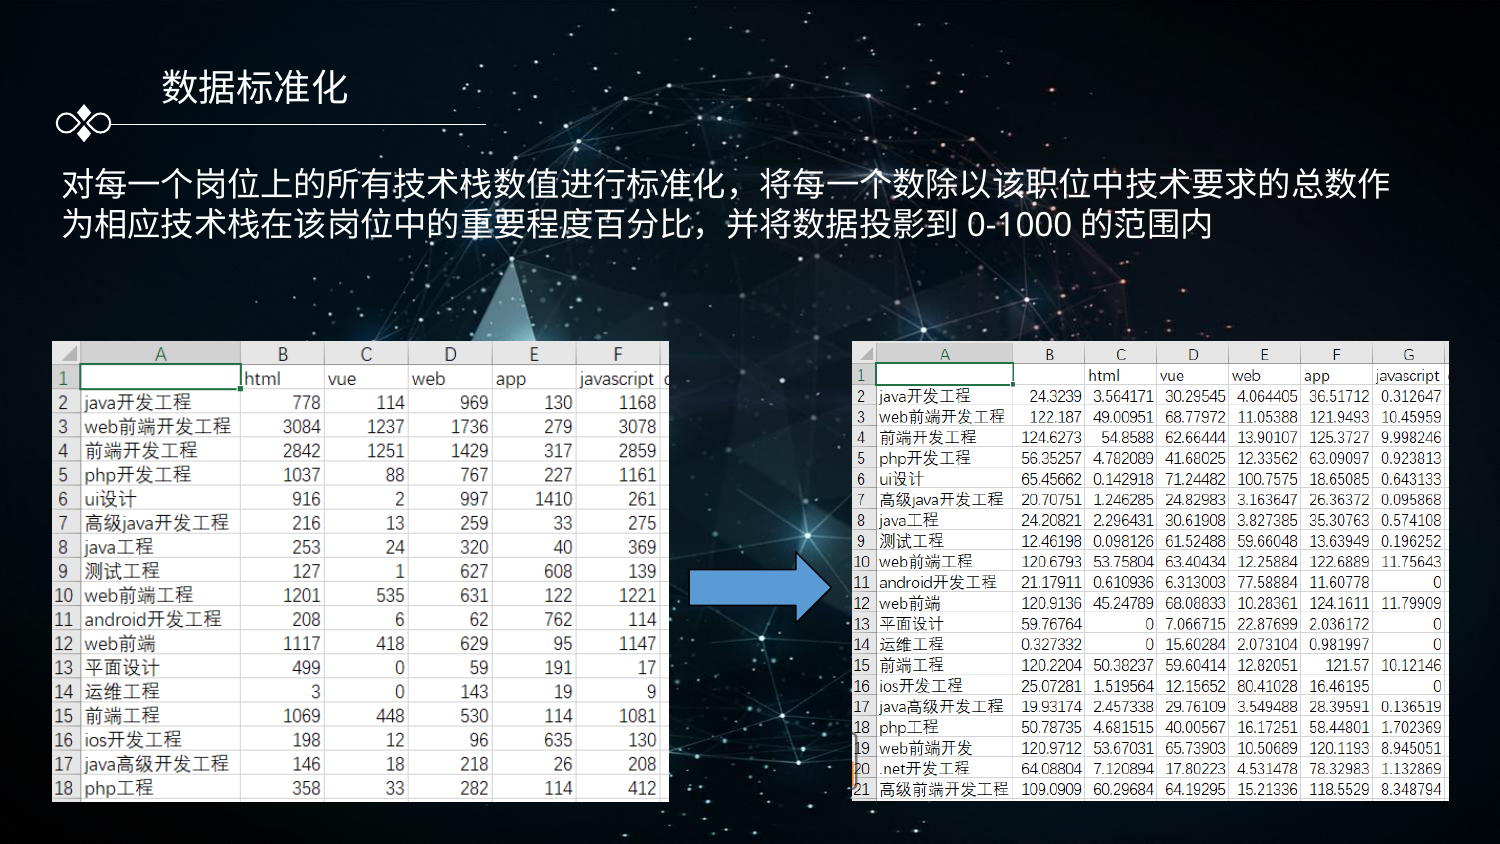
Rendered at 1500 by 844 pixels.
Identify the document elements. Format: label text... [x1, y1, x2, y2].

picture [0, 0, 1500, 844]
text_box 数据标准化 [66, 58, 444, 102]
text_box [689, 551, 832, 624]
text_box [56, 103, 486, 143]
text_box 对每一个岗位上的所有技术栈数值进行标准化，将每一个数除以该职位中技术要求的总数作为相应技术栈在该岗位中的重要程度百分比，并将数据投影到0-1000的范围内 [46, 155, 1430, 250]
